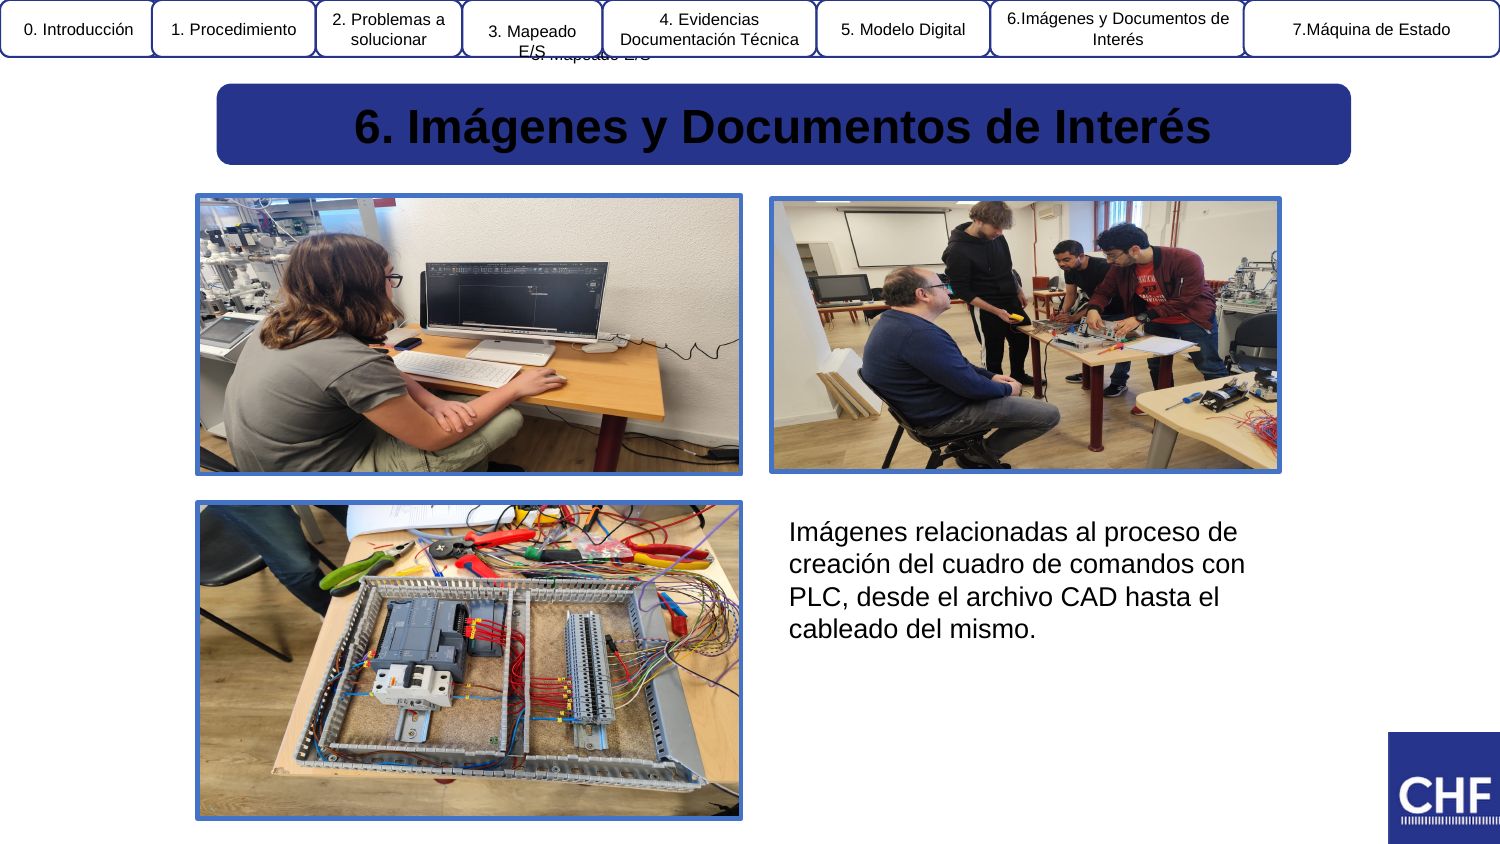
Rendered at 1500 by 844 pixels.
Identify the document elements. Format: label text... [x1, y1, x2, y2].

text_box 6.Imágenes y Documentos de Interés [990, 0, 1245, 57]
text_box 2. Problemas a solucionar [315, 0, 462, 57]
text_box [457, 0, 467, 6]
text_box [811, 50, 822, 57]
text_box 1. Procedimiento [151, 0, 316, 57]
text_box 5. Modelo Digital [816, 0, 990, 57]
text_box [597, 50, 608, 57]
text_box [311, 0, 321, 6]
text_box 7.Máquina de Estado [1243, 0, 1500, 57]
text_box 3. Mapeado E/S [462, 0, 602, 57]
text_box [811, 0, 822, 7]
picture [199, 197, 739, 473]
text_box 0. Introducción [0, 0, 154, 57]
text_box 4. Evidencias Documentación Técnica [602, 0, 816, 57]
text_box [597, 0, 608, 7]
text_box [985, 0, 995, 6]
picture [1388, 732, 1500, 844]
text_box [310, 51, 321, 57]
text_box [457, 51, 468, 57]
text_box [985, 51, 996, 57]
picture [773, 200, 1278, 470]
text_box 6. Imágenes y Documentos de Interés [216, 83, 1352, 165]
text_box Imágenes relacionadas al proceso de creación del cuadro de comandos con PLC, desde el archivo CAD hasta el cableado del mismo. [773, 499, 1313, 768]
picture [199, 504, 739, 817]
